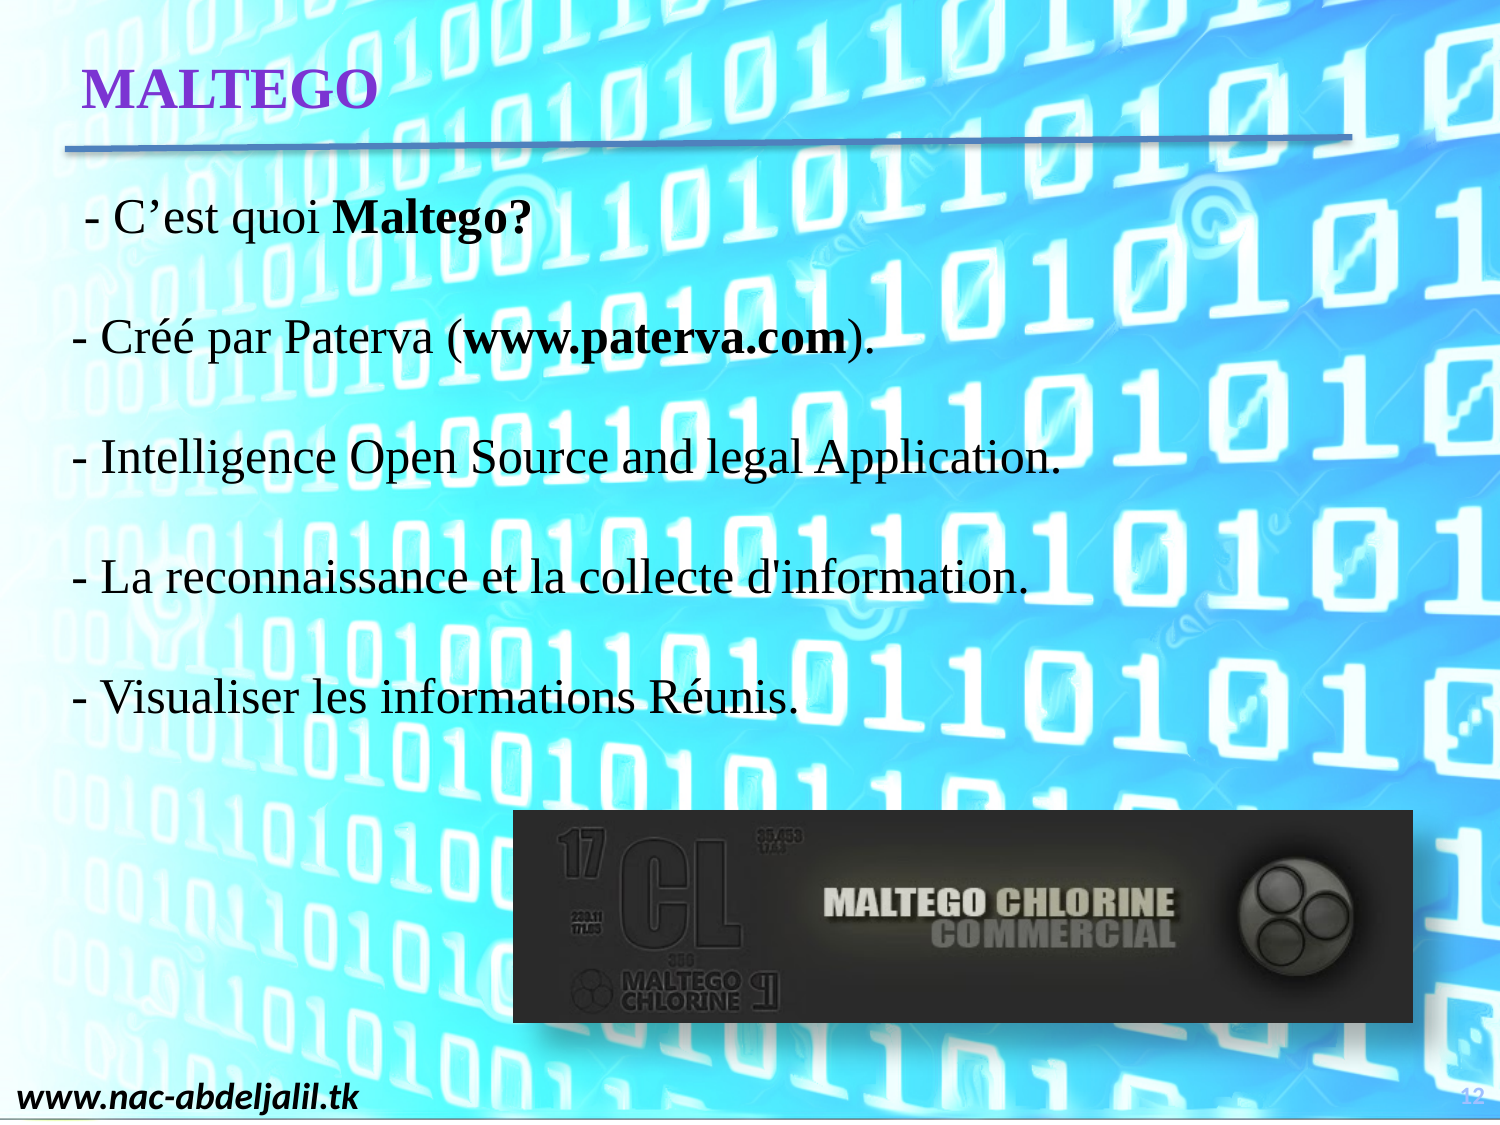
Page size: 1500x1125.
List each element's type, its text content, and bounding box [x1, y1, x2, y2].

text_box - C’est quoi Maltego? - Créé par Paterva (www.paterva.com). - Intelligence Open Source and legal Application. - La reconnaissance et la collecte d'information. - Visualiser les informations Réunis. [56, 175, 1079, 851]
slide_number 12 [1149, 1065, 1500, 1125]
picture [0, 0, 1500, 1125]
text_box Maltego [66, 42, 395, 128]
